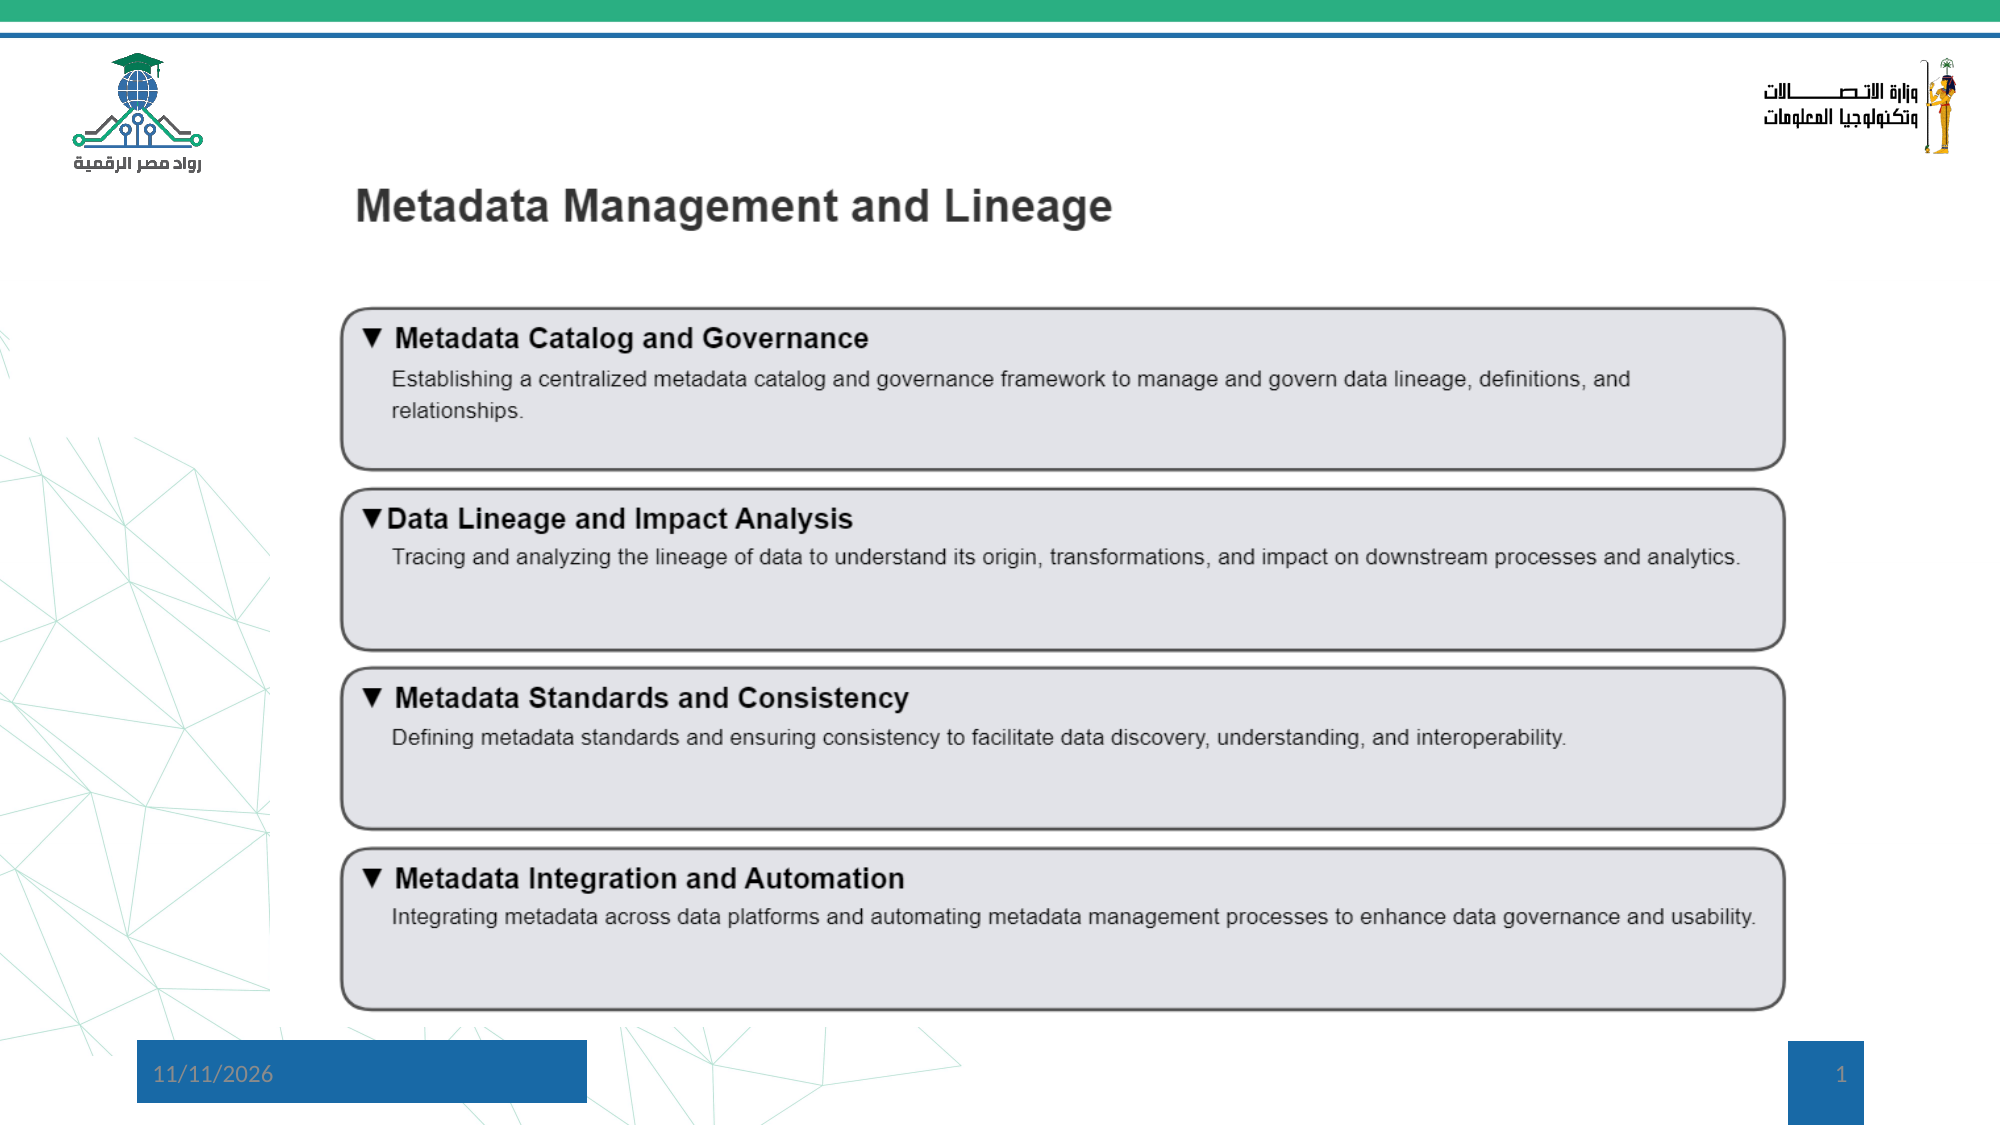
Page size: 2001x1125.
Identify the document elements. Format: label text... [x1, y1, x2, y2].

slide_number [137, 1042, 588, 1103]
slide_number 1 [1412, 1042, 1863, 1103]
picture [0, 0, 2000, 1125]
